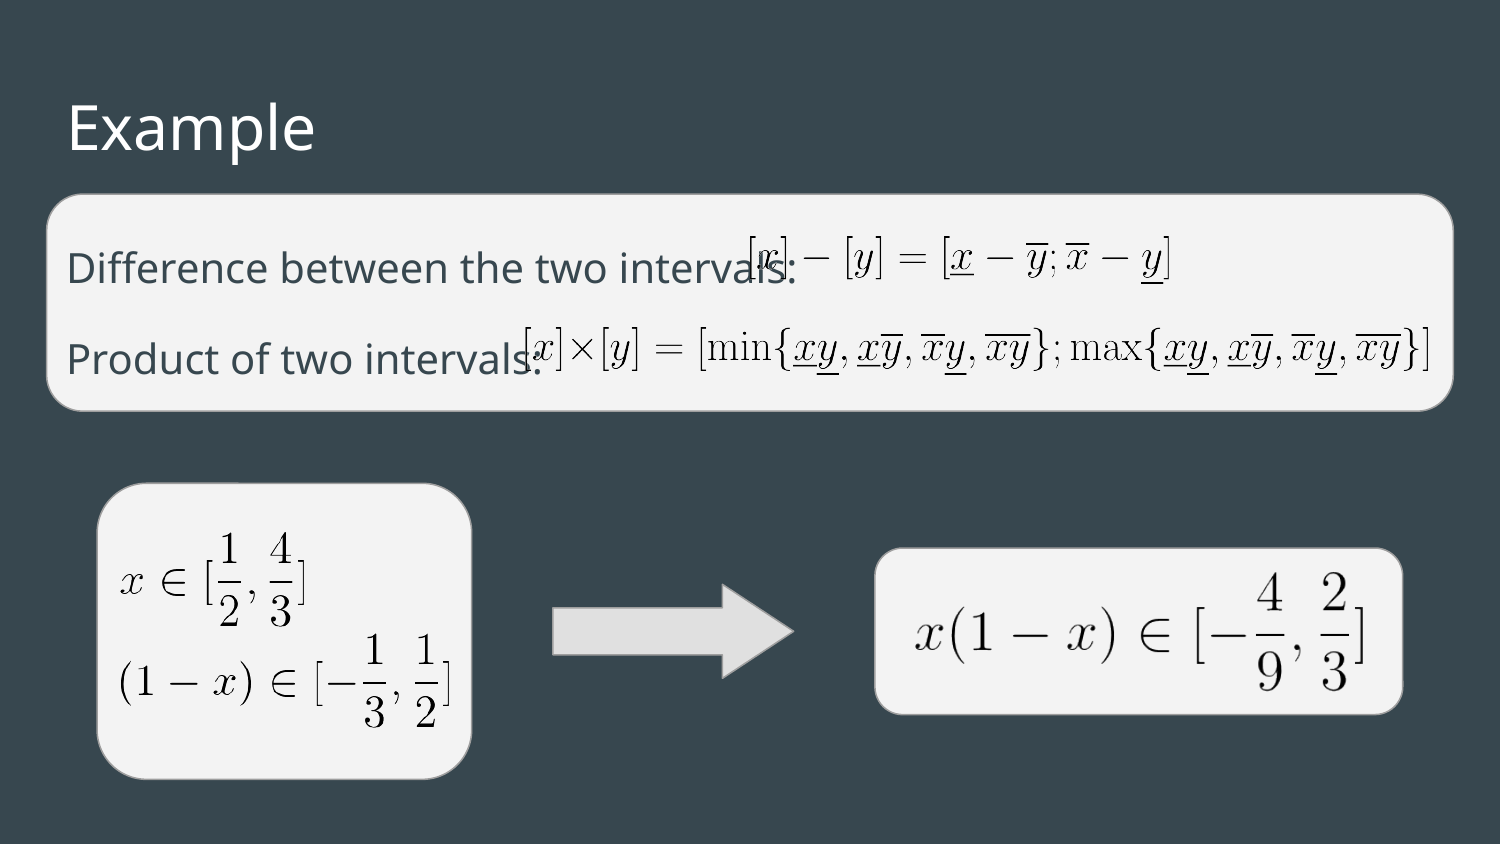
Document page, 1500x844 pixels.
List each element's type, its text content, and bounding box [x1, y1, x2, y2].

list Difference between the two intervals: Product of two intervals: [51, 219, 1449, 386]
text_box [46, 194, 1454, 412]
text_box [97, 483, 472, 780]
text_box [874, 548, 1403, 715]
picture [120, 531, 304, 627]
title Example [51, 72, 1449, 167]
picture [525, 327, 1429, 375]
picture [749, 236, 1169, 284]
text_box [552, 584, 794, 679]
picture [120, 633, 449, 728]
picture [915, 571, 1363, 692]
